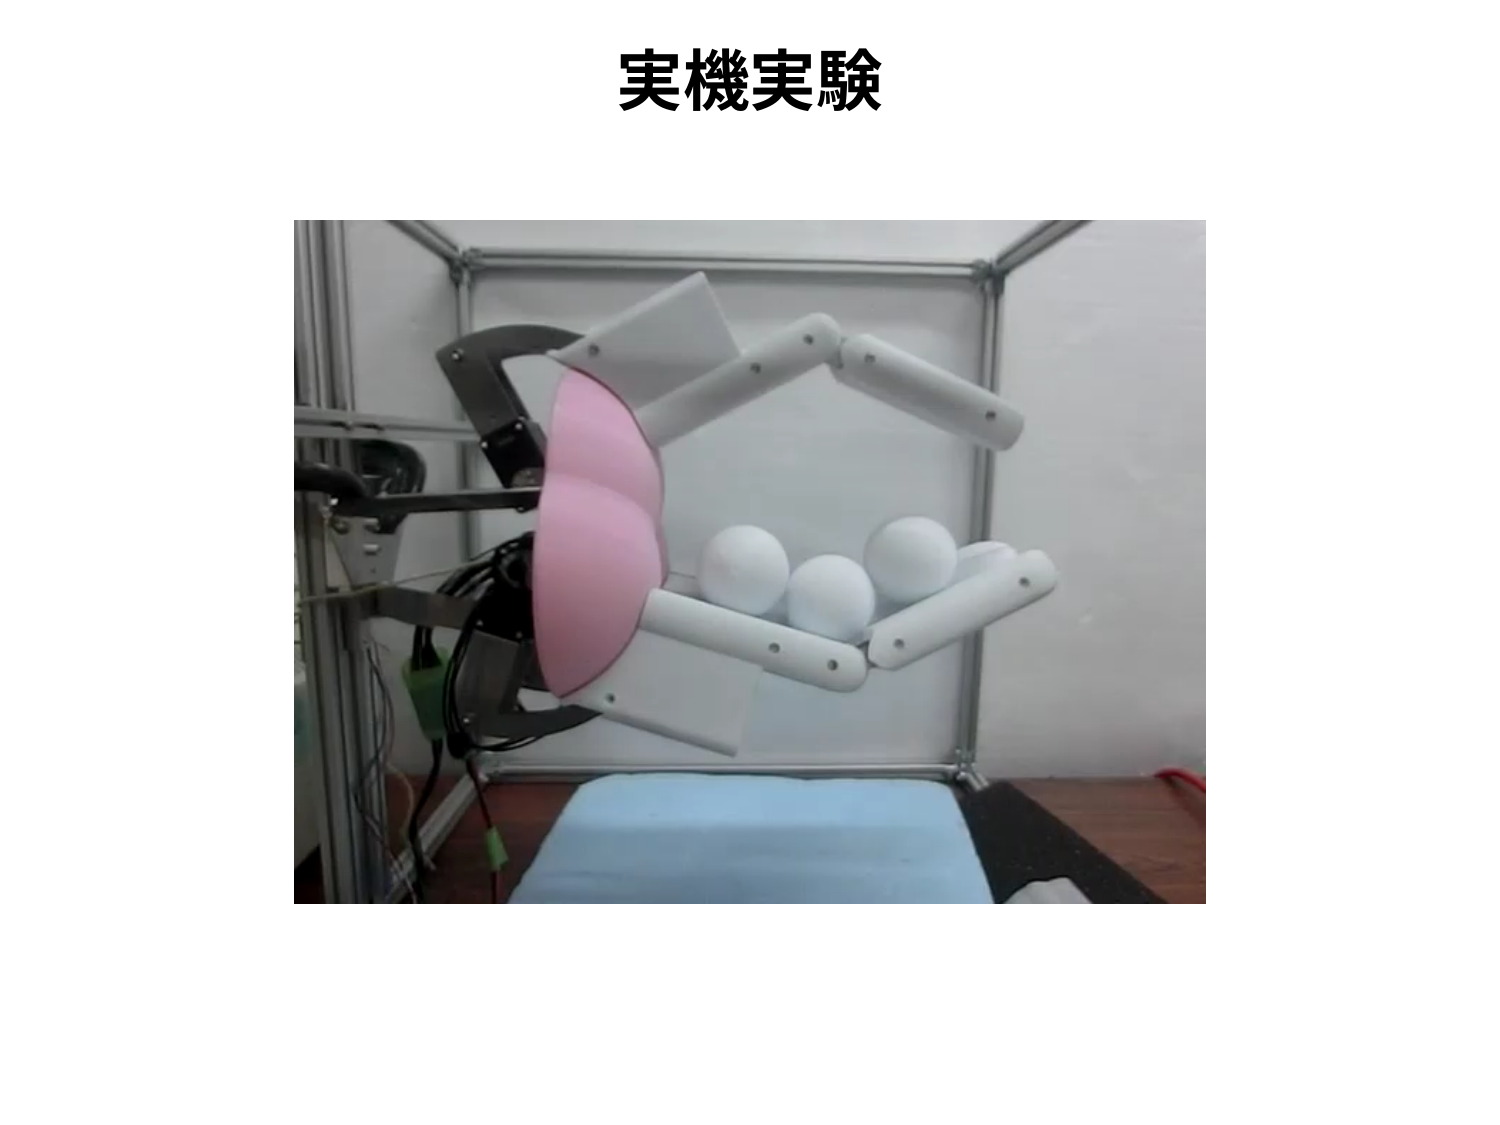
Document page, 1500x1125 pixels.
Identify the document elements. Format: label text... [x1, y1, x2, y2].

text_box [293, 220, 1207, 905]
text_box 実機実験 [601, 31, 899, 126]
